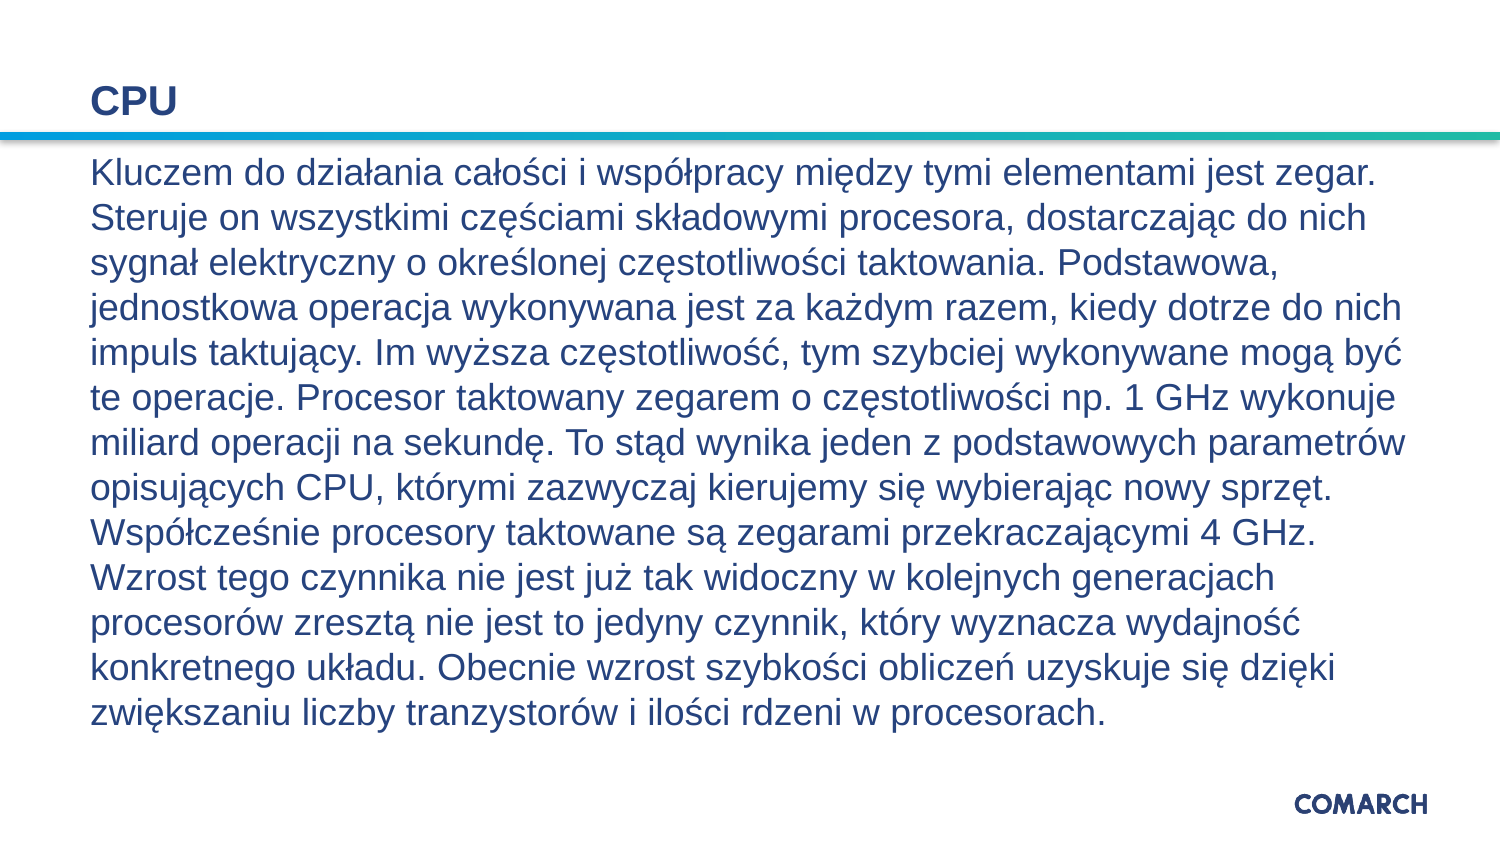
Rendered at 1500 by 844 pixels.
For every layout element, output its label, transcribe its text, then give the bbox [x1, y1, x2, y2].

picture [1294, 793, 1427, 814]
title CPU [75, 19, 1425, 132]
list Kluczem do działania całości i współpracy między tymi elementami jest zegar. Steruje on wszystkimi częściami składowymi procesora, dostarczając do nich sygnał elektryczny o określonej częstotliwości taktowania. Podstawowa, jednostkowa operacja wykonywana jest za każdym razem, kiedy dotrze do nich impuls taktujący. Im wyższa częstotliwość, tym szybciej wykonywane mogą być te operacje. Procesor taktowany zegarem o częstotliwości np. 1 GHz wykonuje miliard operacji na sekundę. To stąd wynika jeden z podstawowych parametrów opisujących CPU, którymi zazwyczaj kierujemy się wybierając nowy sprzęt. Współcześnie procesory taktowane są zegarami przekraczającymi 4 GHz. Wzrost tego czynnika nie jest już tak widoczny w kolejnych generacjach procesorów zresztą nie jest to jedyny czynnik, który wyznacza wydajność konkretnego układu. Obecnie wzrost szybkości obliczeń uzyskuje się dzięki zwiększaniu liczby tranzystorów i ilości rdzeni w procesorach. [75, 140, 1427, 782]
